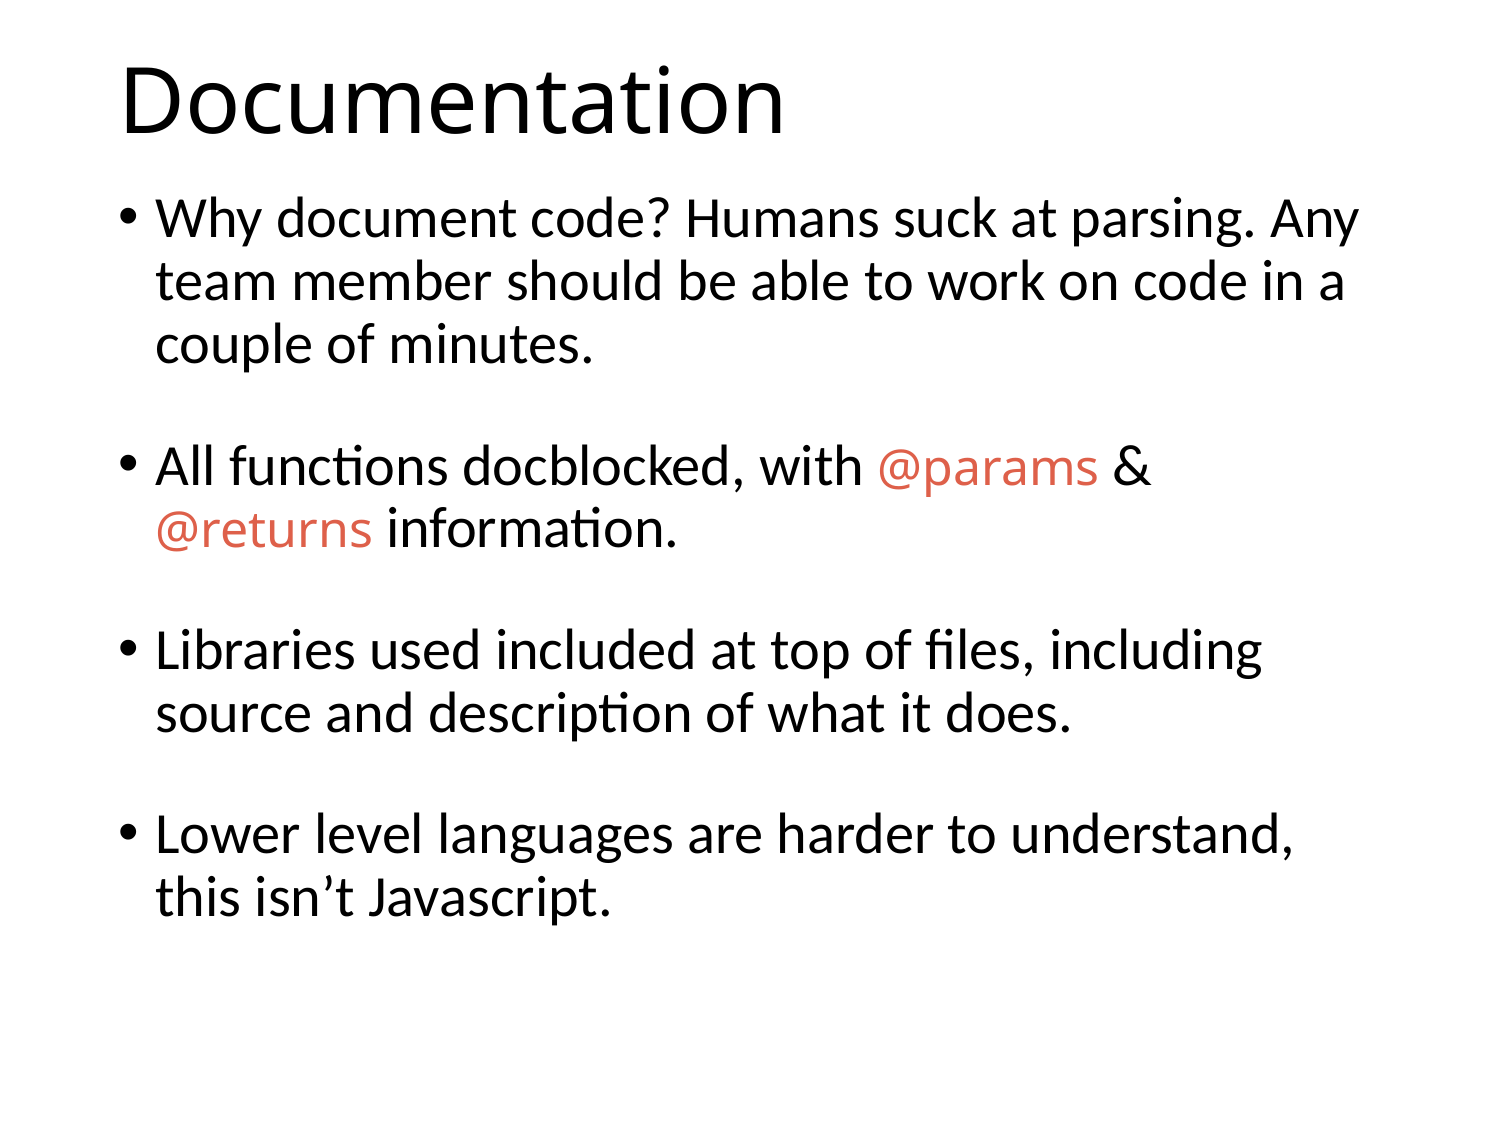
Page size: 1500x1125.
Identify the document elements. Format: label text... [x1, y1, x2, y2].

title Documentation [103, 27, 1397, 179]
list Why document code? Humans suck at parsing. Any team member should be able to work on code in a couple of minutes. All functions docblocked, with @params & @returns information. Libraries used included at top of files, including source and description of what it does. Lower level languages are harder to understand, this isn’t Javascript. [103, 179, 1397, 1014]
